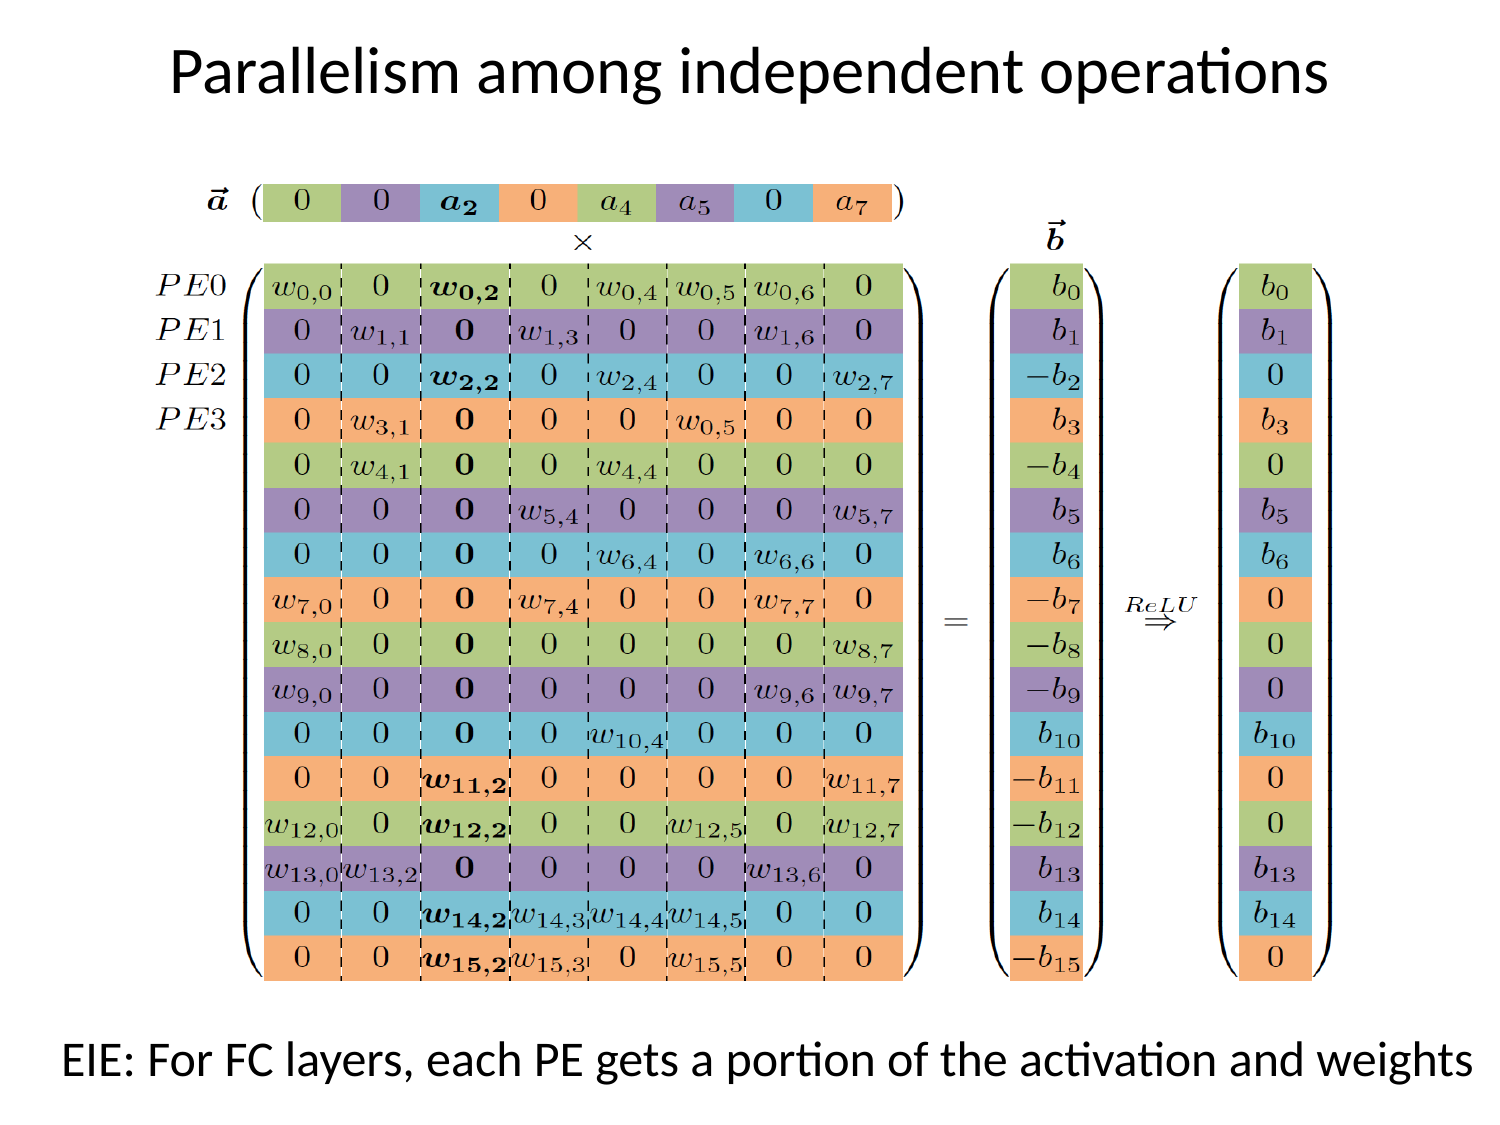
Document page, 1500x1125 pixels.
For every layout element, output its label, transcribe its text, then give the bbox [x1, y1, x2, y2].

picture [109, 157, 1388, 1001]
text_box EIE: For FC layers, each PE gets a portion of the activation and weights [46, 1019, 1490, 1094]
title Parallelism among independent operations [0, 3, 1500, 131]
